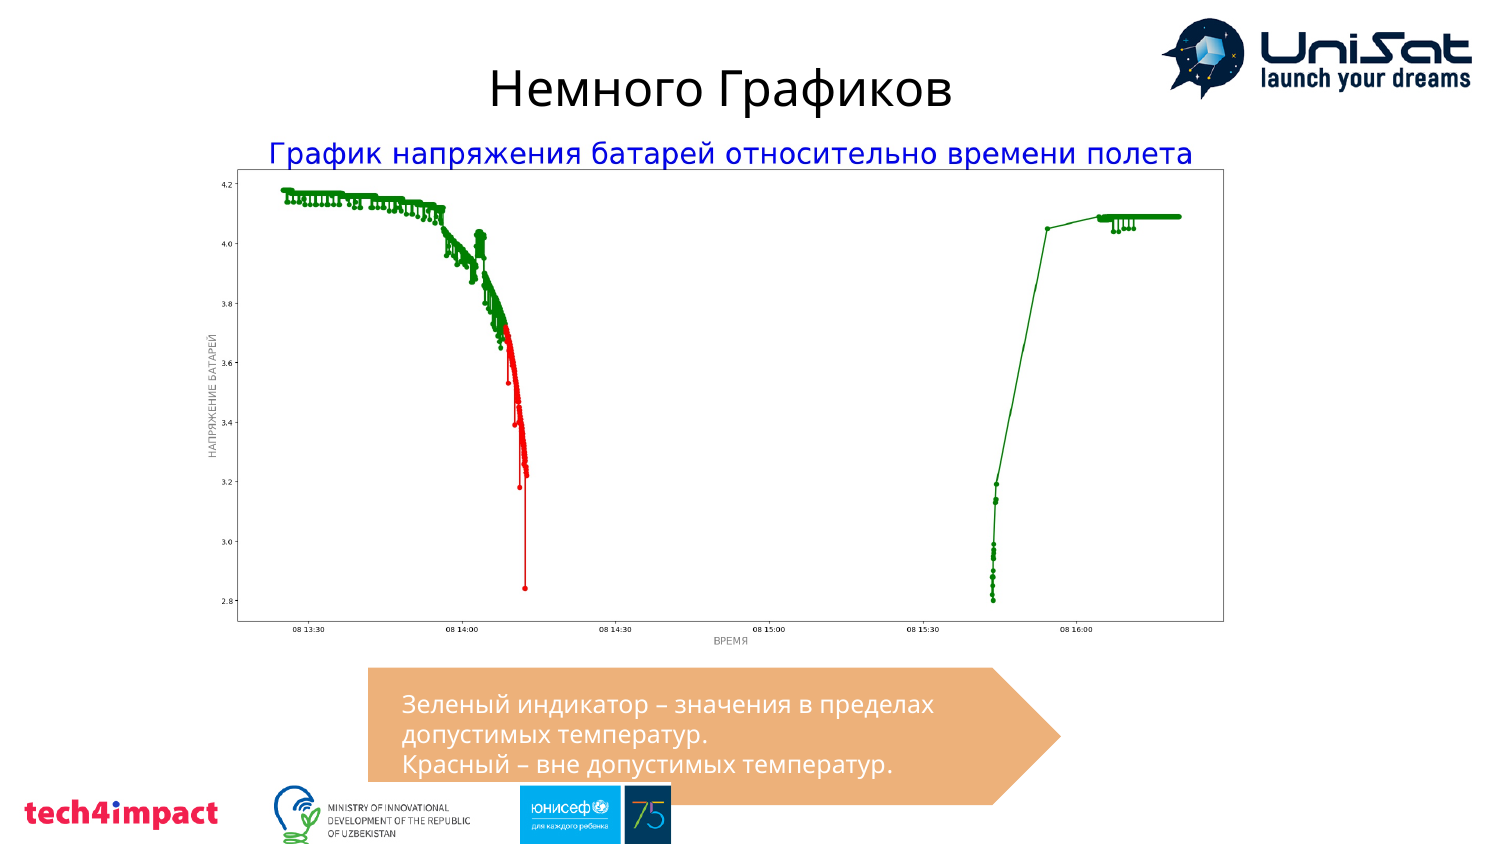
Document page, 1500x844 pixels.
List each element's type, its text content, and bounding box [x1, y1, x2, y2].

text_box Зеленый индикатор – значения в пределах допустимых температур. Красный – вне допустимых температур. [386, 664, 987, 803]
text_box [676, 667, 1061, 806]
picture [1146, 7, 1500, 101]
title Немного Графиков [368, 54, 1075, 119]
picture [593, 800, 608, 813]
picture [203, 136, 1228, 651]
text_box [368, 667, 386, 781]
picture [0, 782, 672, 844]
picture [541, 805, 550, 812]
